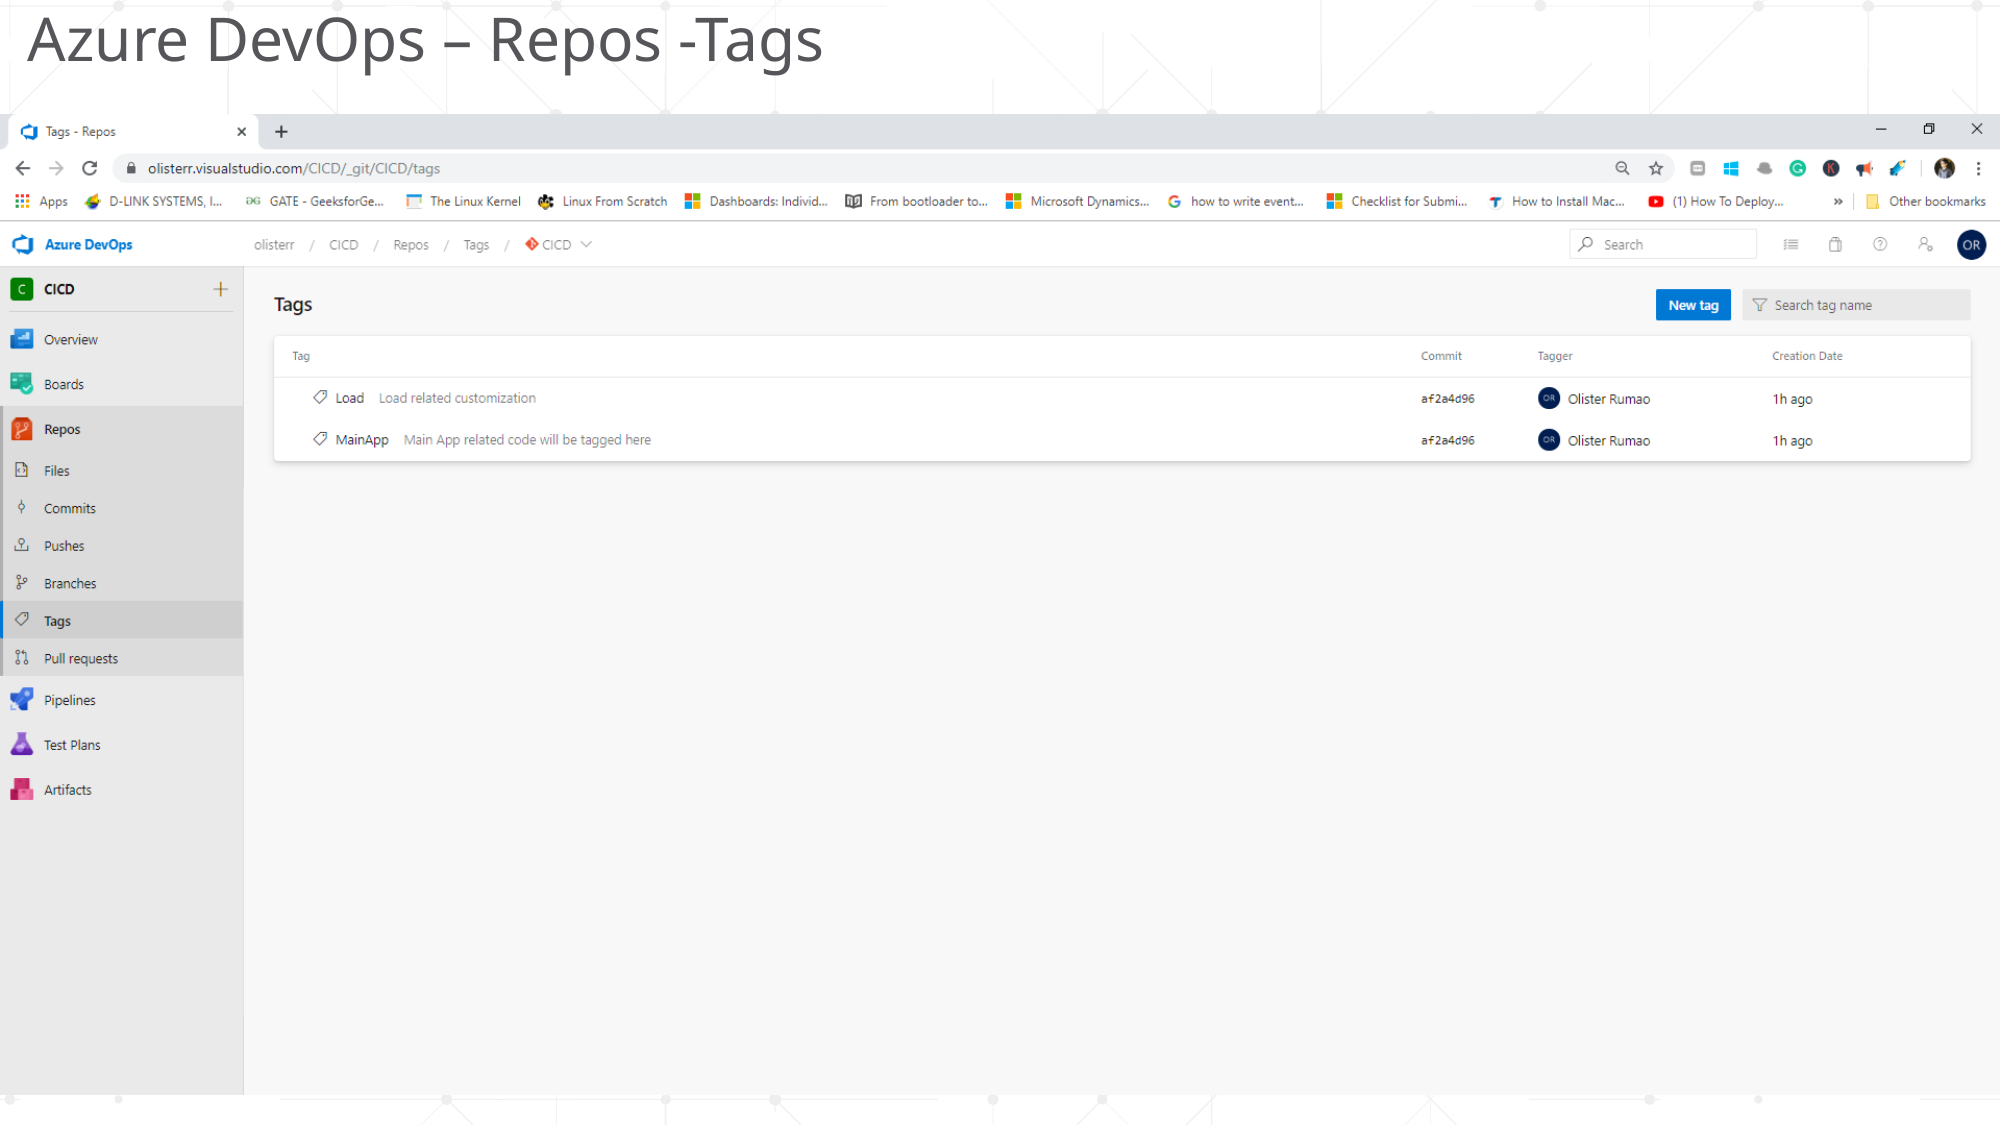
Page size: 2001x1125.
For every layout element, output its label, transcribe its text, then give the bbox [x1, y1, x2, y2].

title Azure DevOps – Repos -Tags [12, 0, 1848, 114]
picture [0, 0, 2001, 1125]
